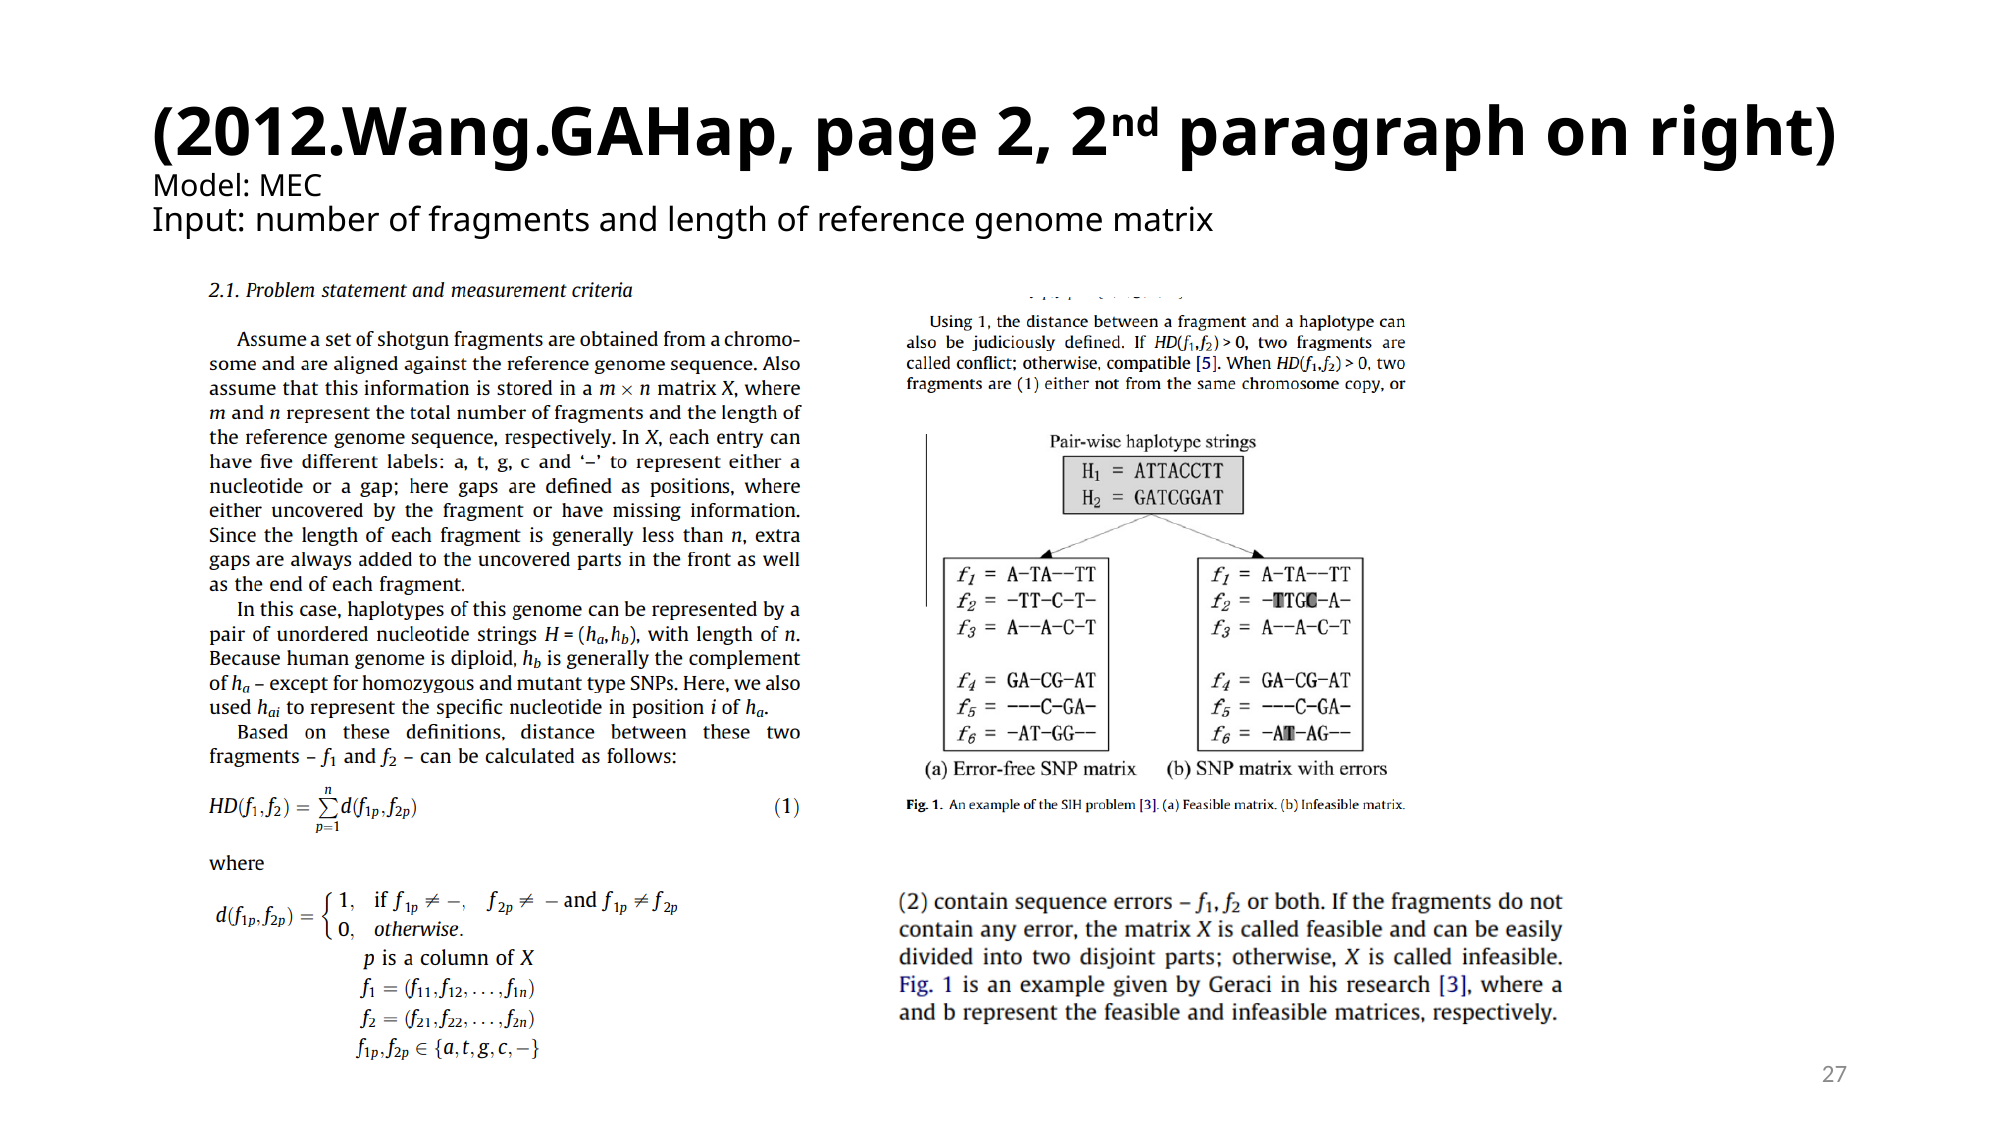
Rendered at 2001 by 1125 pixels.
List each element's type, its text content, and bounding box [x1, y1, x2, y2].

picture [204, 273, 826, 1066]
picture [892, 878, 1572, 1043]
title (2012.Wang.GAHap, page 2, 2nd paragraph on right) Model: MEC Input: number of fragments and length of reference genome matrix [137, 59, 1863, 278]
picture [892, 297, 1413, 823]
slide_number 26 [1412, 1042, 1863, 1103]
